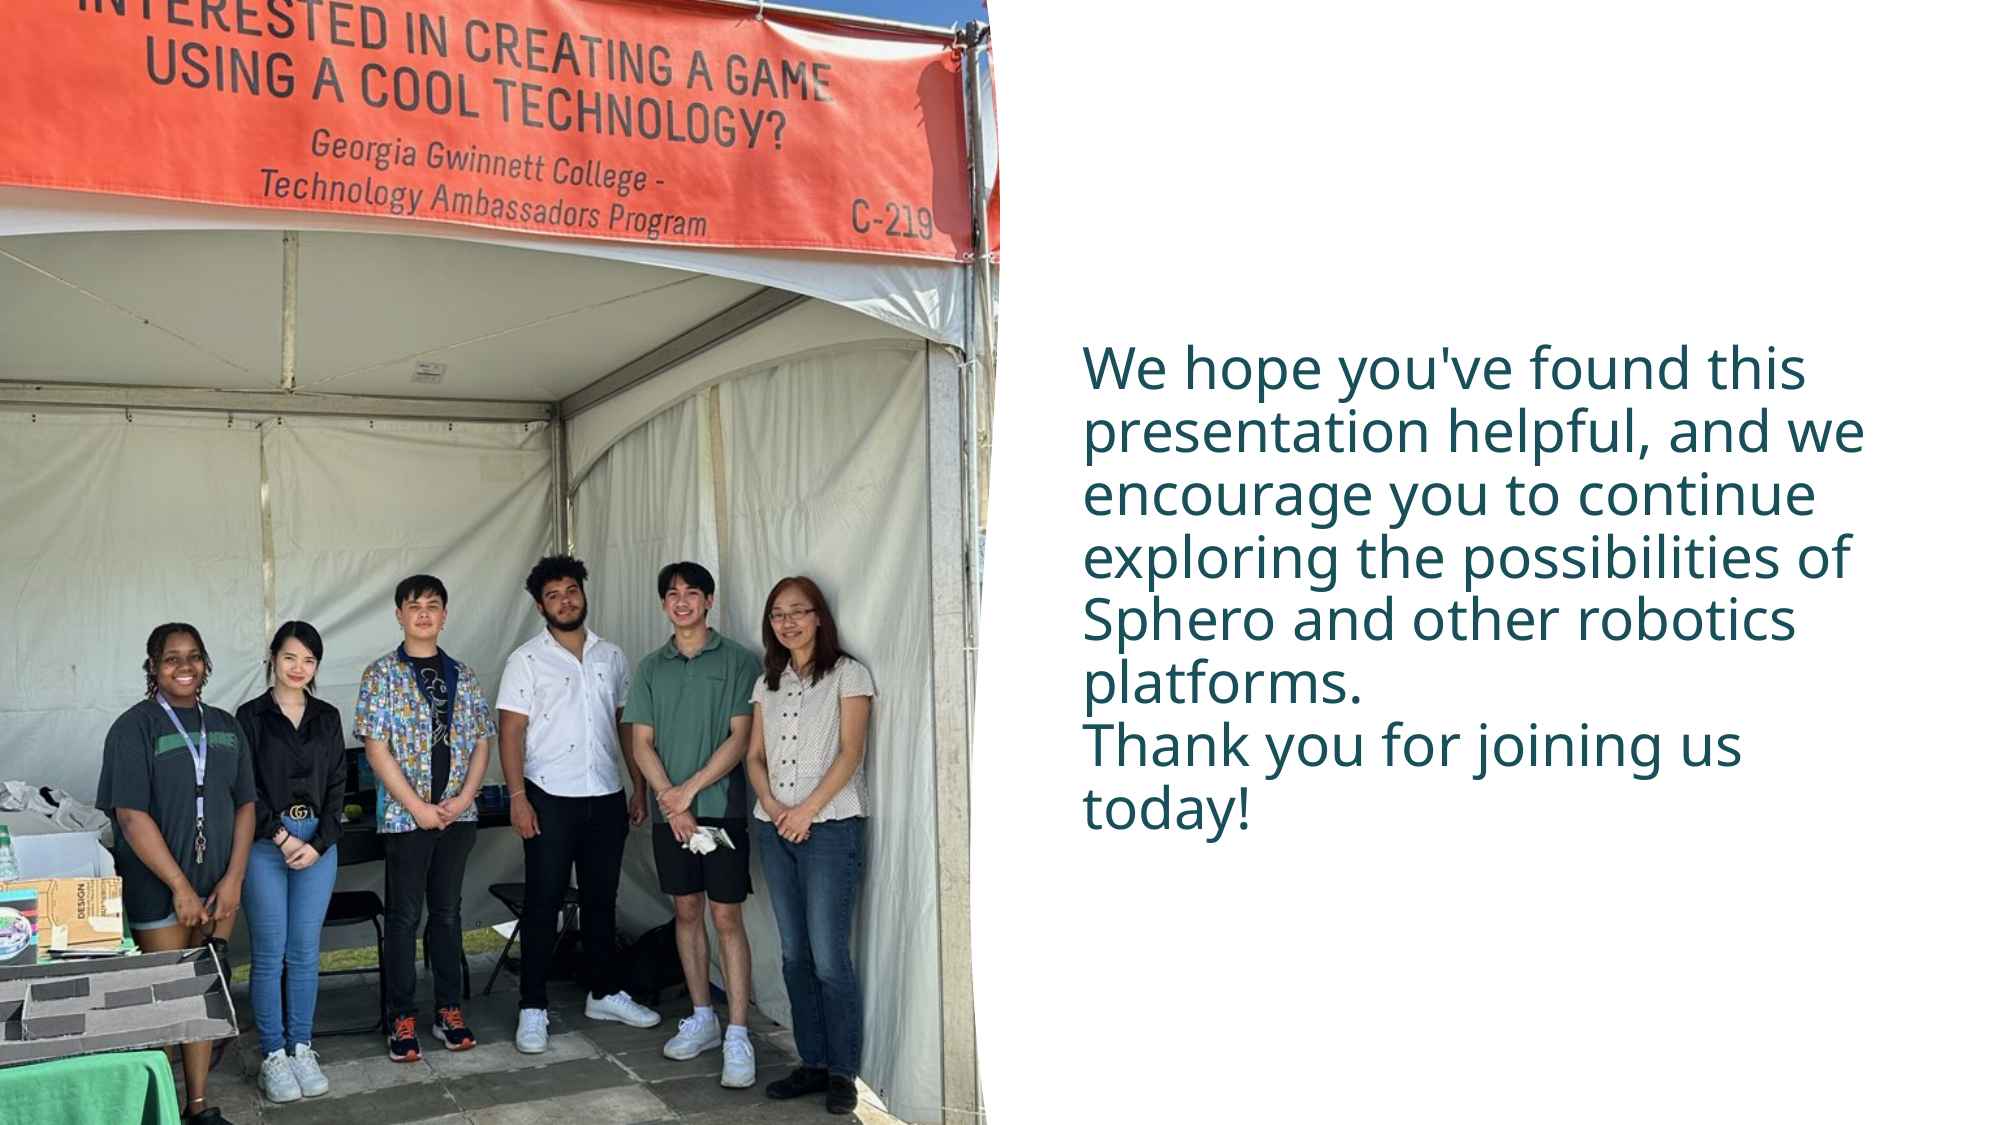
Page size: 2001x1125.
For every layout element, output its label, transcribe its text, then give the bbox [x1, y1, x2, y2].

picture [0, 0, 1000, 1125]
list We hope you've found this presentation helpful, and we encourage you to continue exploring the possibilities of Sphero and other robotics platforms. Thank you for joining us today! [1067, 331, 1936, 948]
